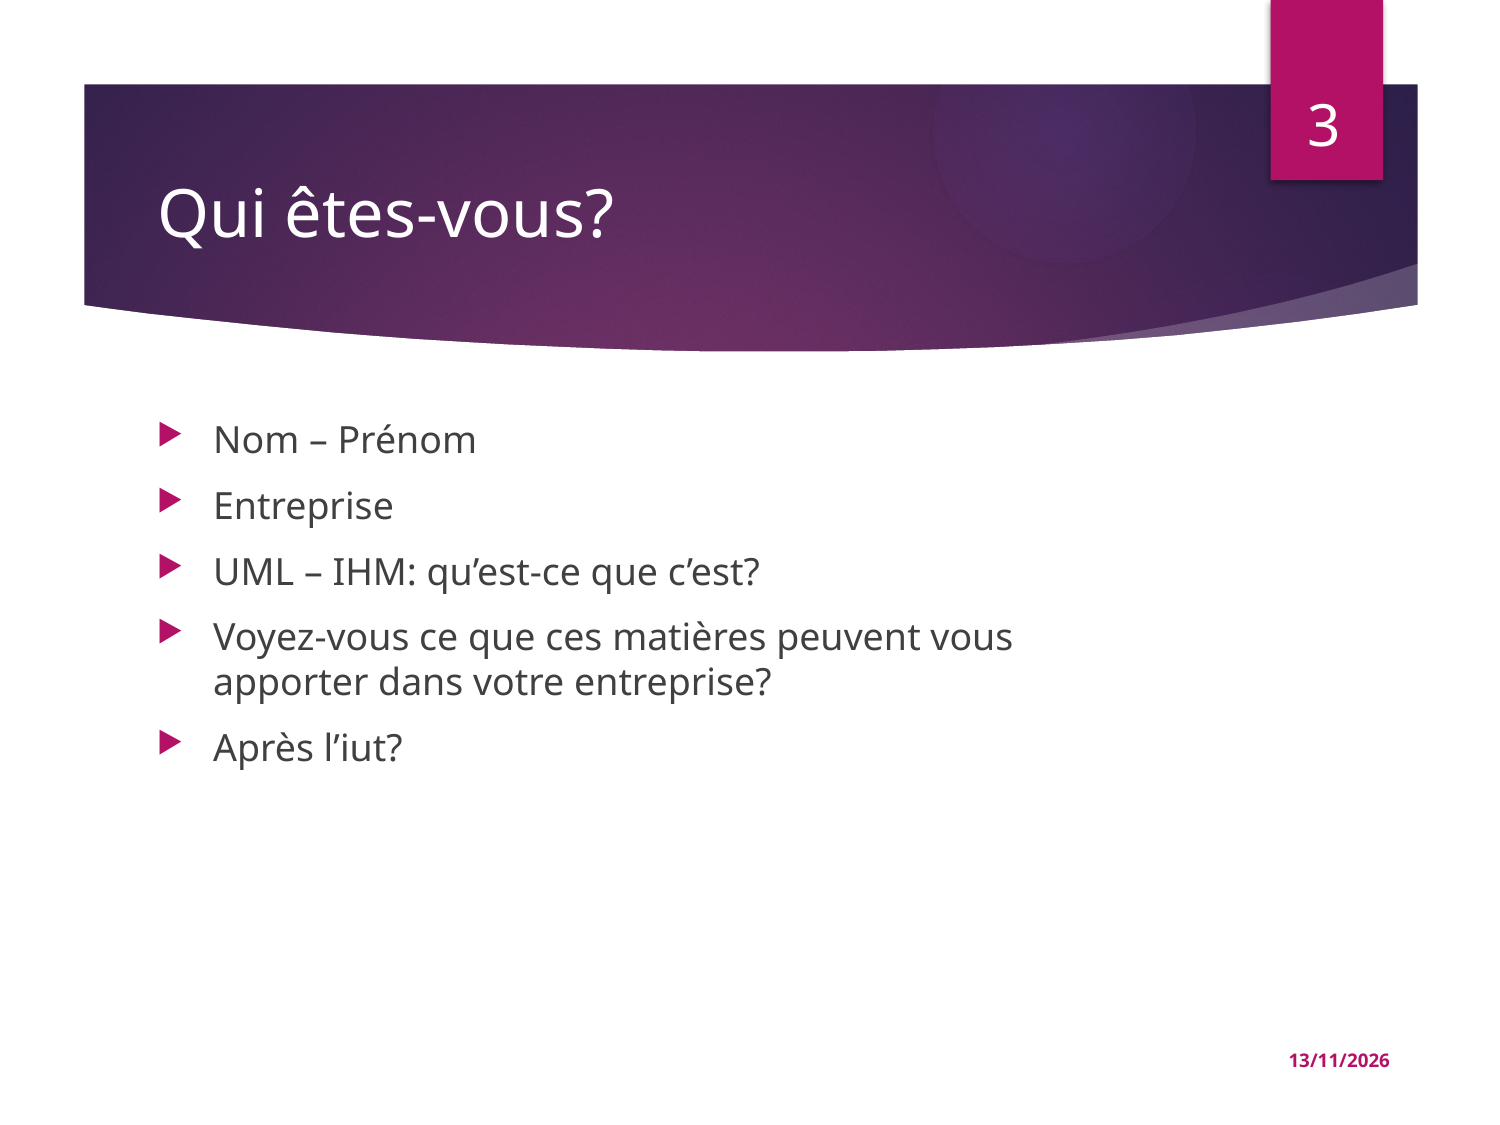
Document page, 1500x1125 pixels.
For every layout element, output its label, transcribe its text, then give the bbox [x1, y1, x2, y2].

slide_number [1242, 1044, 1405, 1082]
slide_number 3 [1259, 48, 1390, 175]
list Nom – Prénom Entreprise UML – IHM: qu’est-ce que c’est? Voyez-vous ce que ces matières peuvent vous apporter dans votre entreprise? Après l’iut? [141, 408, 1183, 988]
title Qui êtes-vous? [142, 152, 1183, 269]
